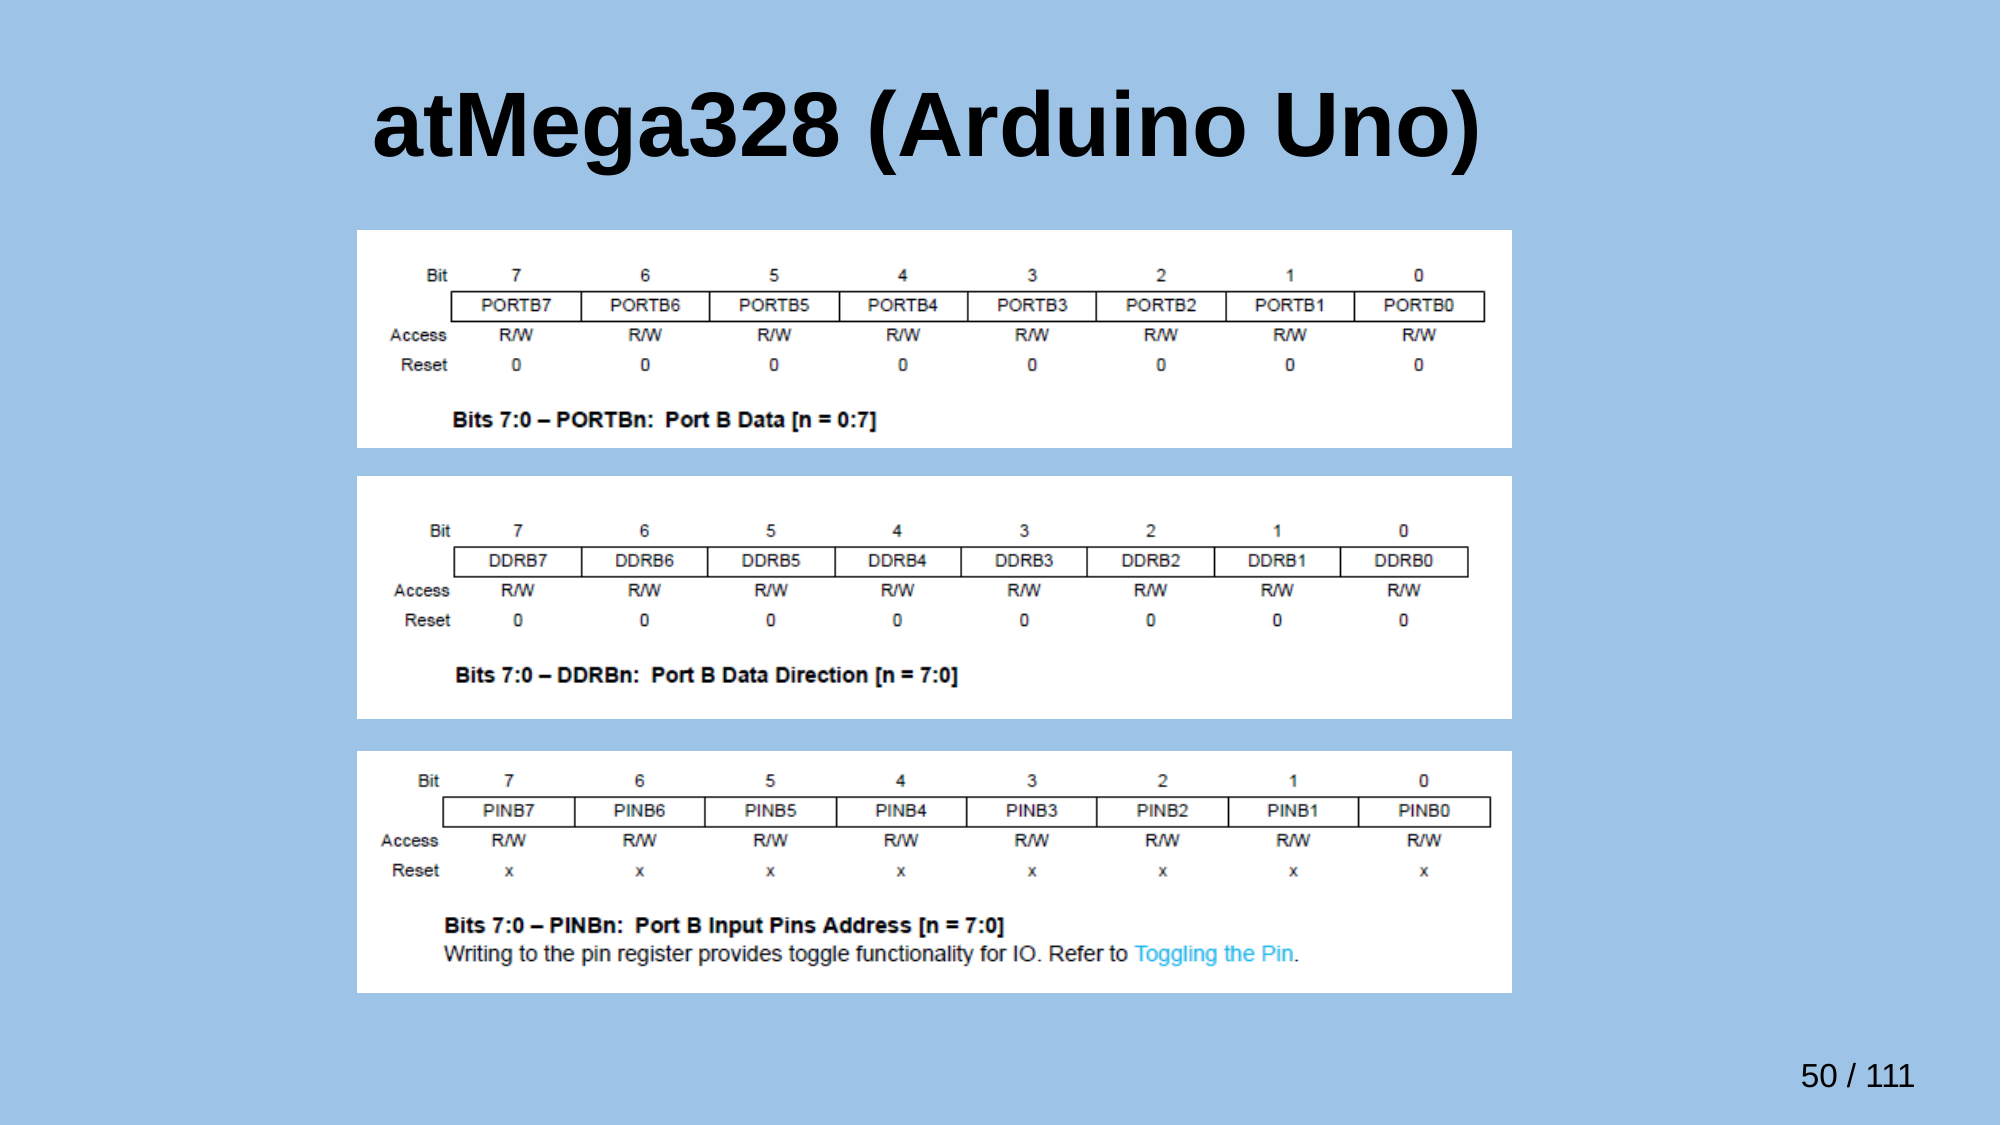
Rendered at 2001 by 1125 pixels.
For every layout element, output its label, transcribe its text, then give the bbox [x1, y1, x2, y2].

picture [357, 476, 1512, 719]
picture [357, 230, 1512, 448]
picture [357, 751, 1512, 993]
title atMega328 (Arduino Uno) [357, 18, 2000, 236]
